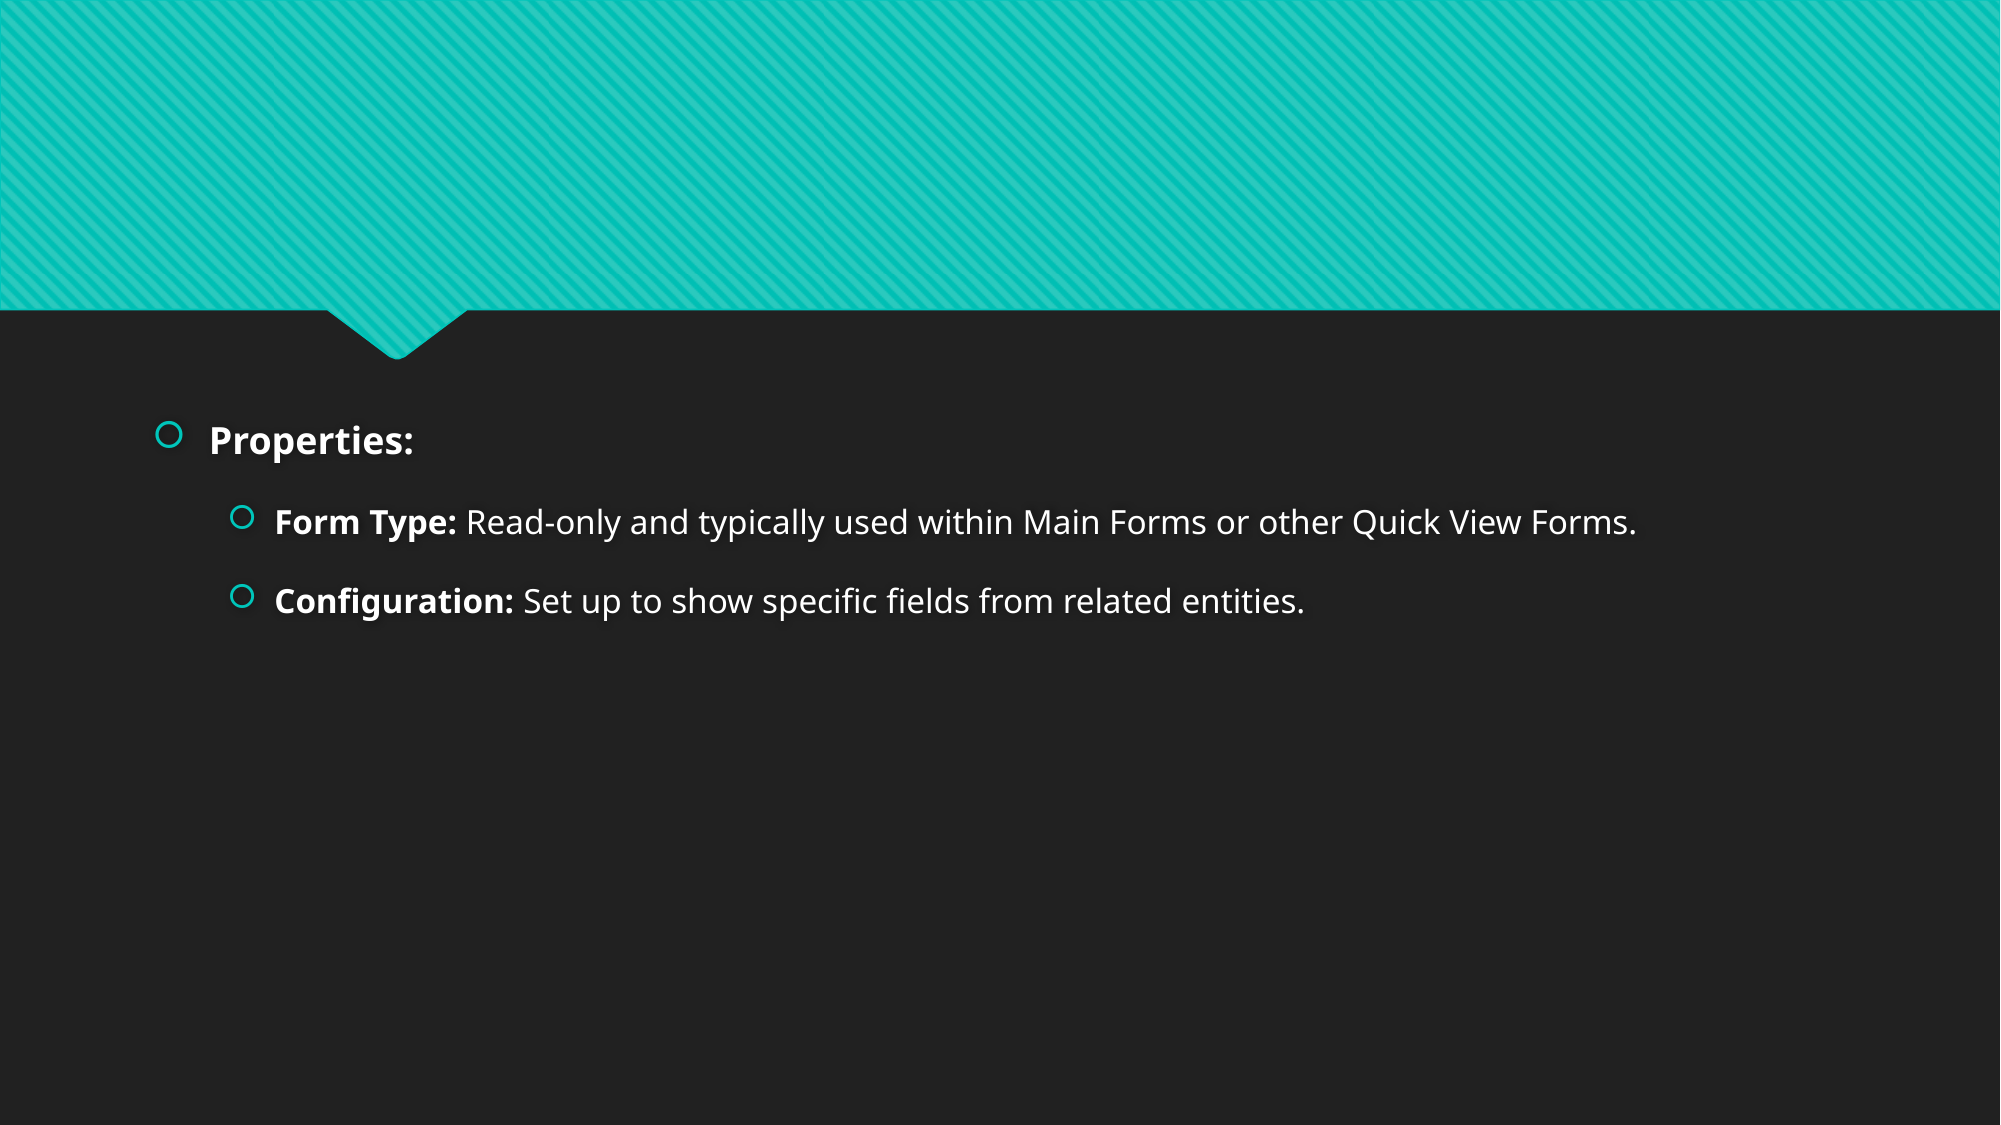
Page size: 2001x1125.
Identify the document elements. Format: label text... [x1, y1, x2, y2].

list Properties: Form Type: Read-only and typically used within Main Forms or other Quick View Forms. Configuration: Set up to show specific fields from related entities. [137, 183, 1863, 897]
title [137, 59, 1863, 179]
